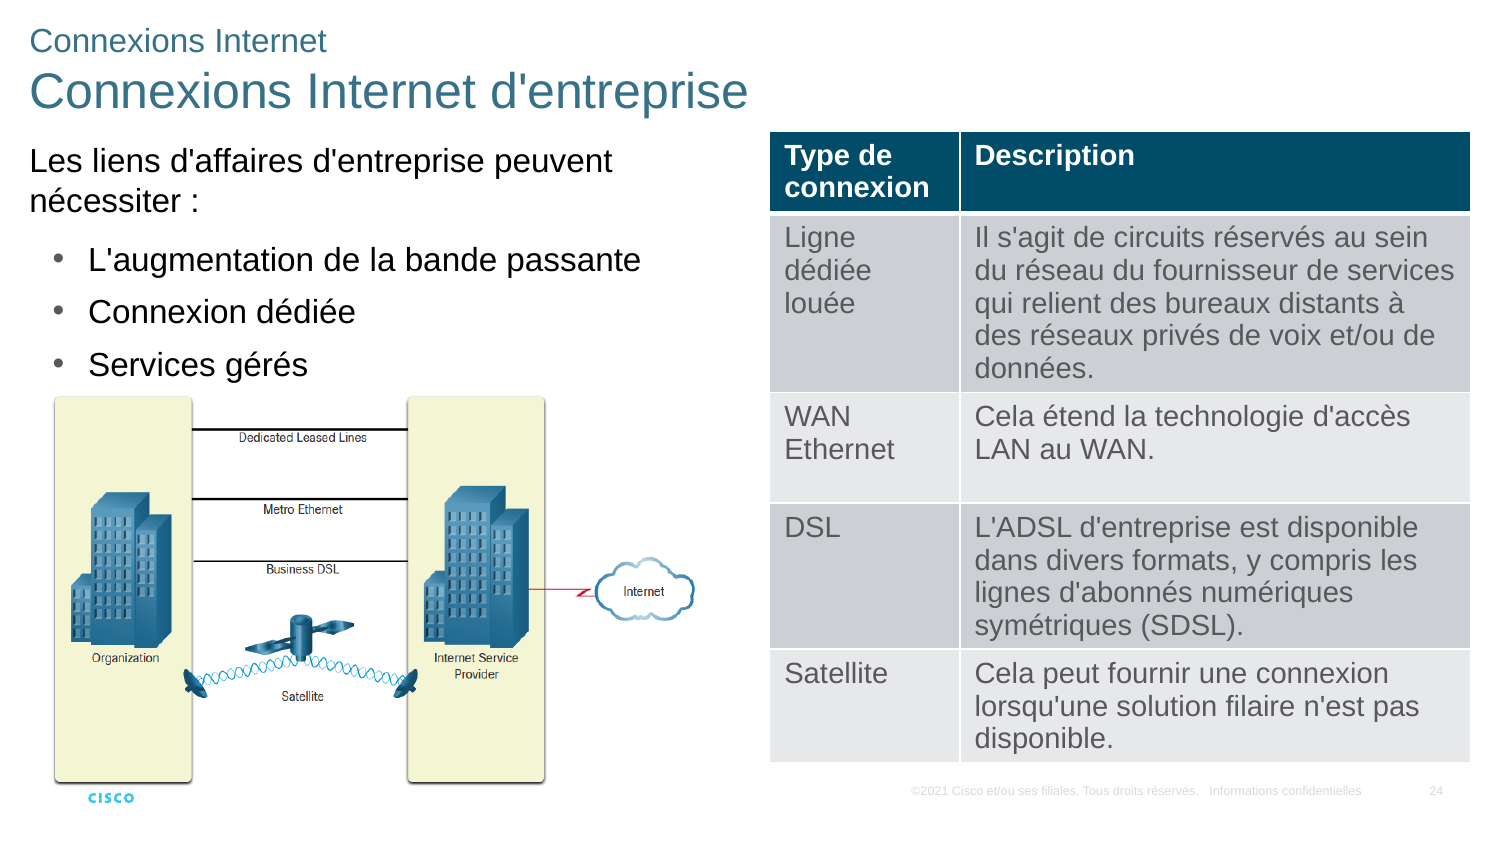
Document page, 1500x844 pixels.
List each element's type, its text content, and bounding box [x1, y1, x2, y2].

list Les liens d'affaires d'entreprise peuvent nécessiter : L'augmentation de la bande passante Connexion dédiée Services gérés [14, 132, 698, 372]
table_cell Il s'agit de circuits réservés au sein du réseau du fournisseur de services qui relient des bureaux distants à des réseaux privés de voix et/ou de données. [961, 216, 1470, 392]
table_header Type de connexion [770, 132, 959, 211]
table_cell Cela étend la technologie d'accès LAN au WAN. [961, 393, 1470, 502]
title Connexions Internet Connexions Internet d'entreprise [14, 6, 1485, 131]
table_cell WAN Ethernet [770, 393, 959, 502]
table_cell L'ADSL d'entreprise est disponible dans divers formats, y compris les lignes d'abonnés numériques symétriques (SDSL). [961, 504, 1470, 648]
picture [45, 386, 698, 790]
table_cell Ligne dédiée louée [770, 216, 959, 392]
table_cell Satellite [770, 650, 959, 762]
table_cell DSL [770, 504, 959, 648]
table_header Description [961, 132, 1470, 211]
table_cell Cela peut fournir une connexion lorsqu'une solution filaire n'est pas disponible. [961, 650, 1470, 762]
